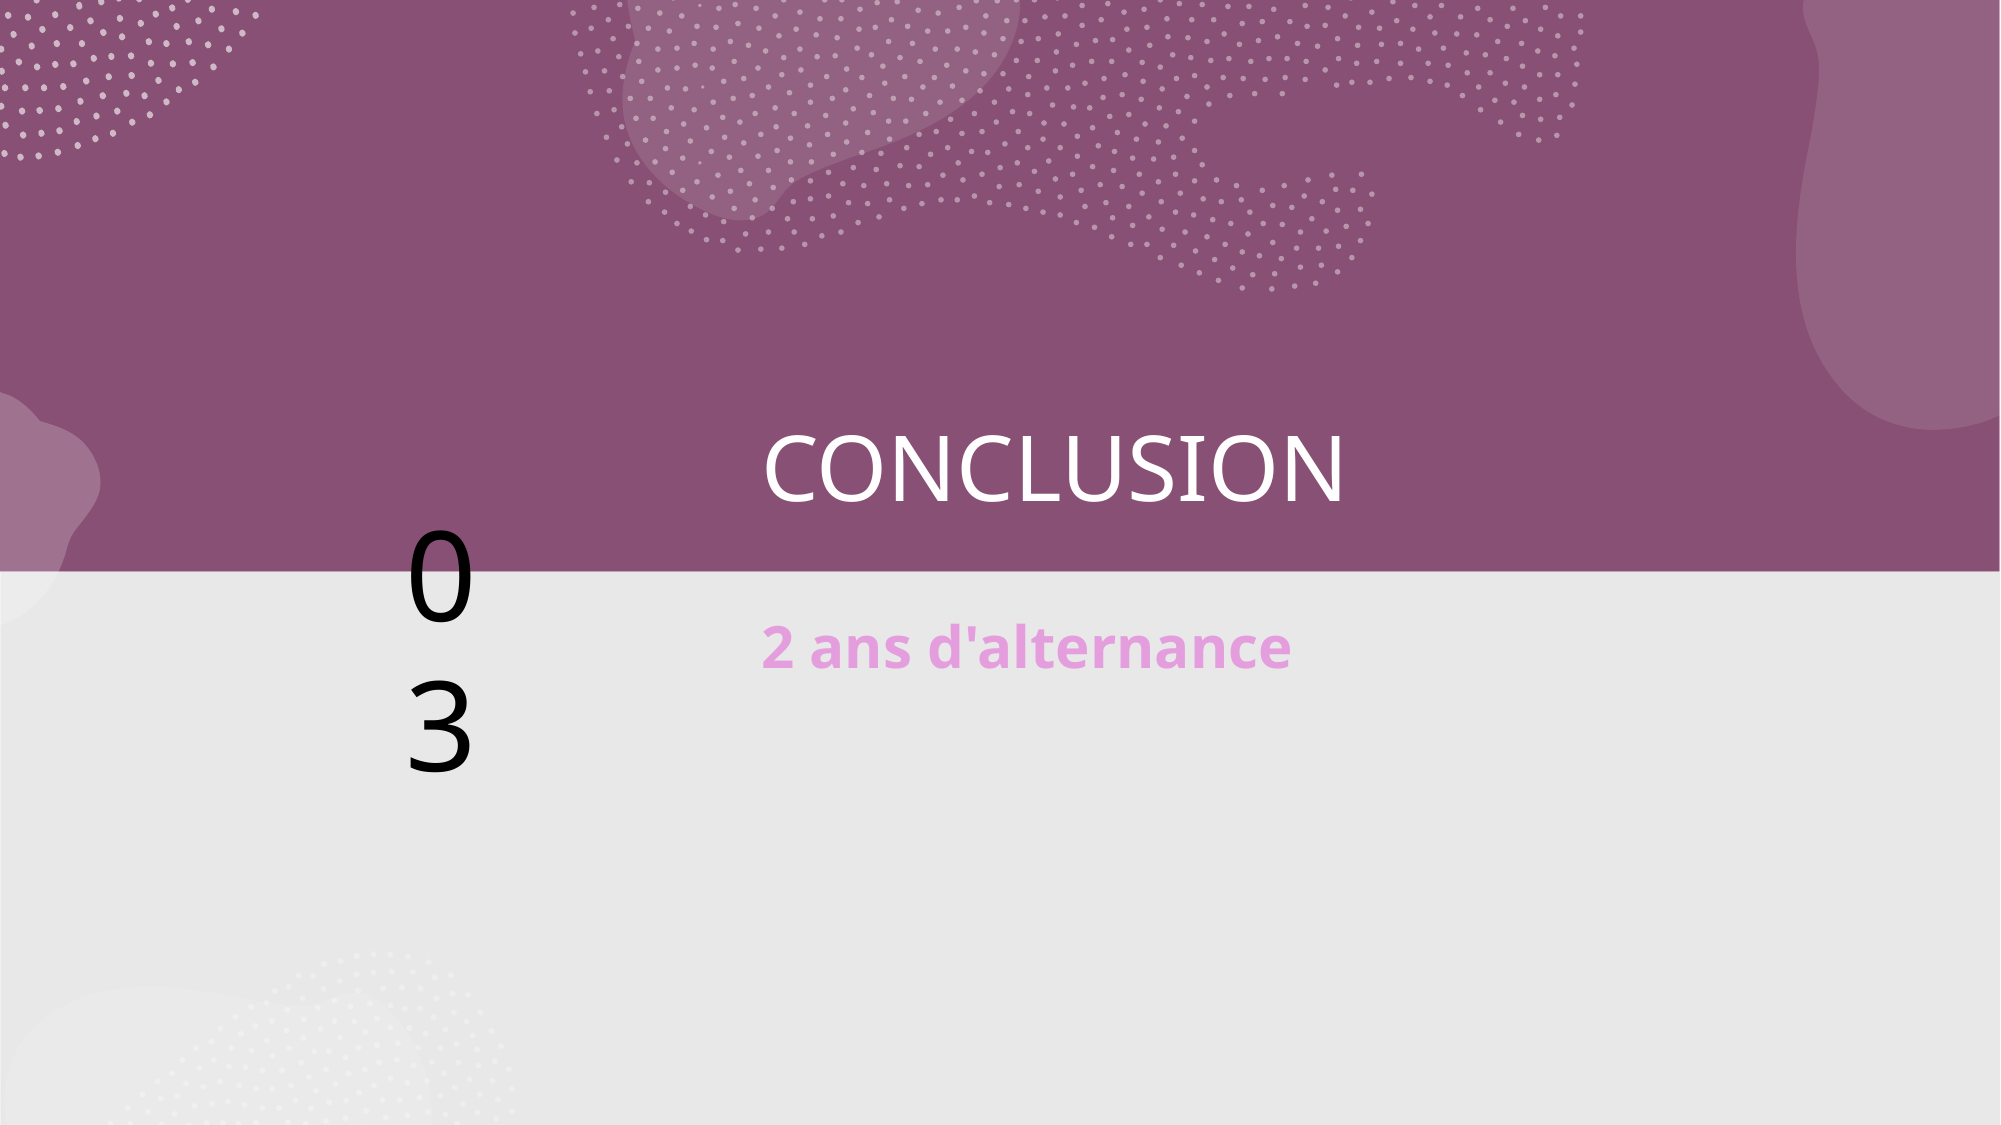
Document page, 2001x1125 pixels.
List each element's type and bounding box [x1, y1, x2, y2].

text_box [0, 0, 2000, 1125]
